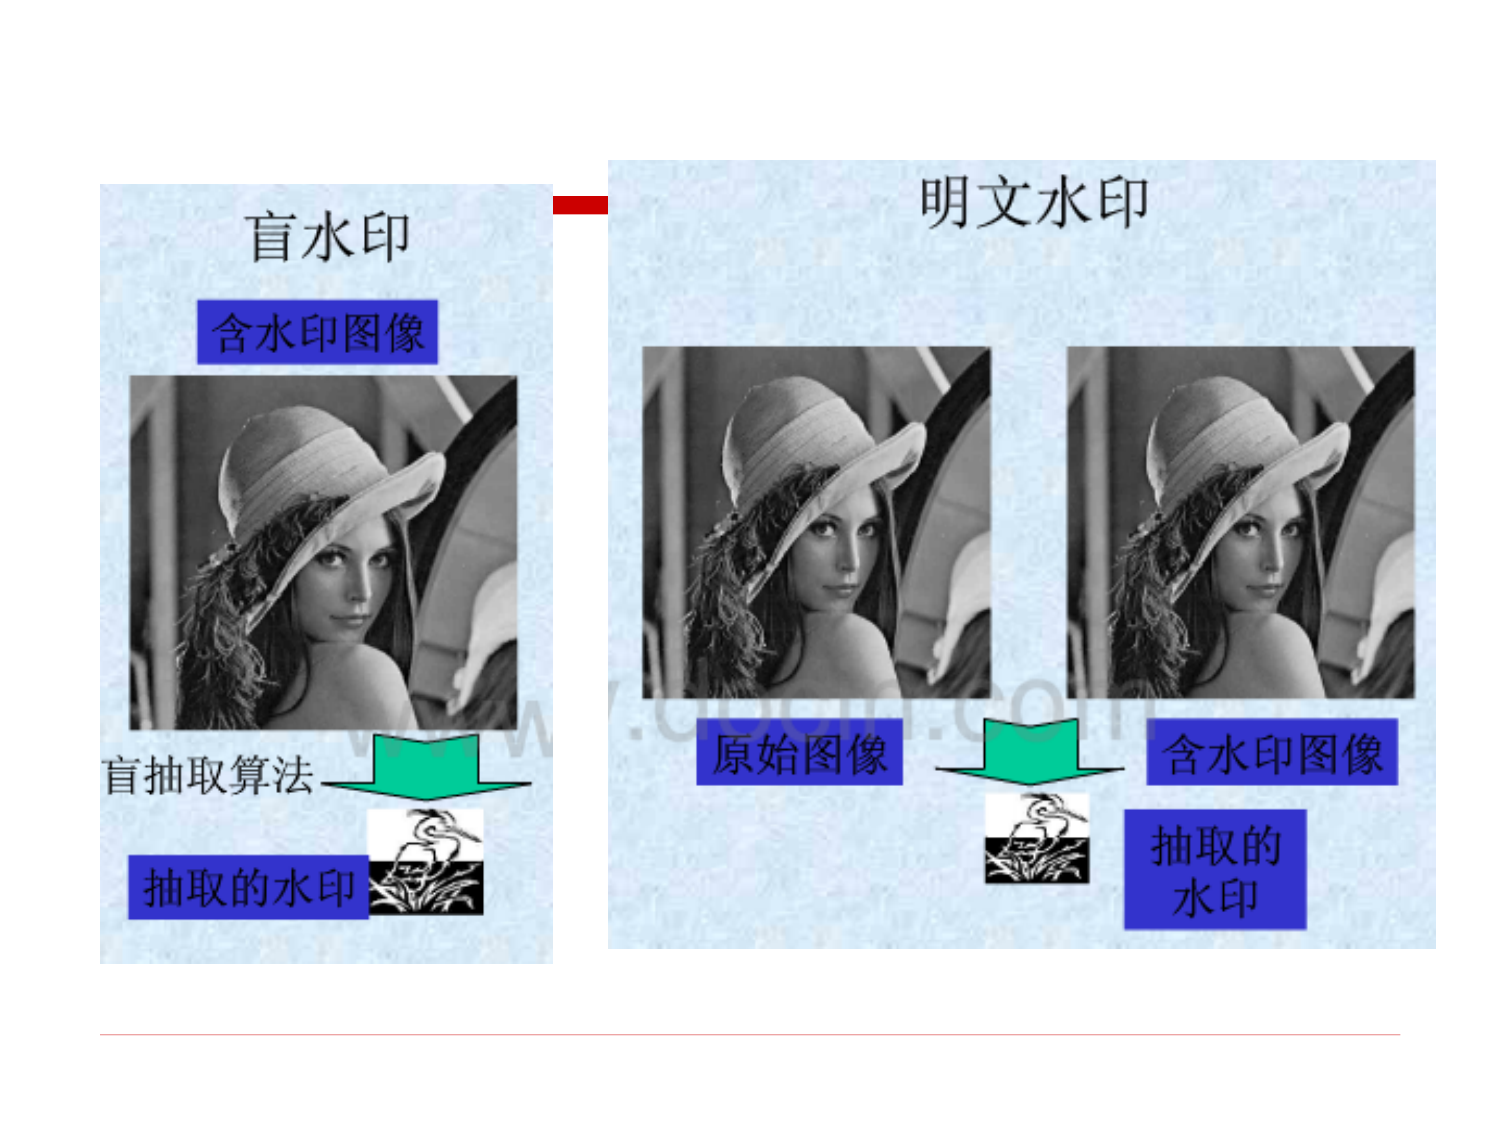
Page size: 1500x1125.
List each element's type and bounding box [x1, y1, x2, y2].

picture [99, 184, 553, 965]
picture [608, 160, 1436, 949]
